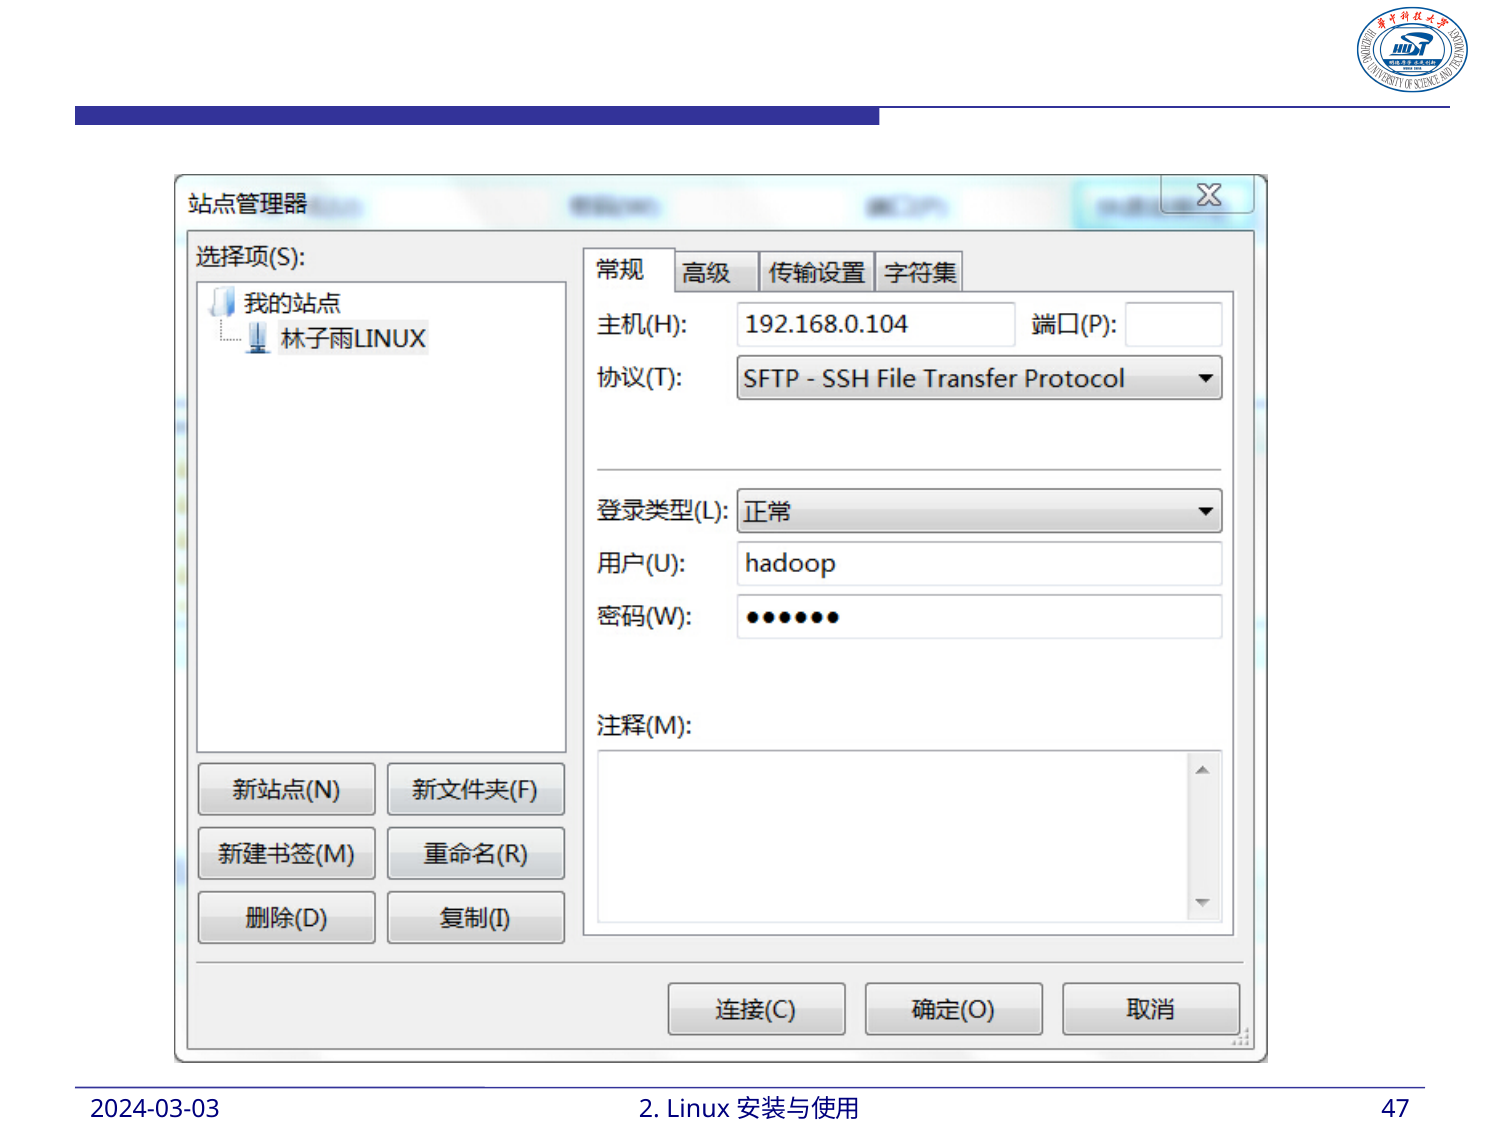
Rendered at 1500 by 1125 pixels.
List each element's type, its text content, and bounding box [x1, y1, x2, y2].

footer 2. Linux安装与使用 [512, 1084, 988, 1125]
slide_number 47 [1100, 1084, 1425, 1125]
picture [1350, 0, 1475, 99]
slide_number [75, 1084, 400, 1125]
picture [174, 174, 1268, 1063]
